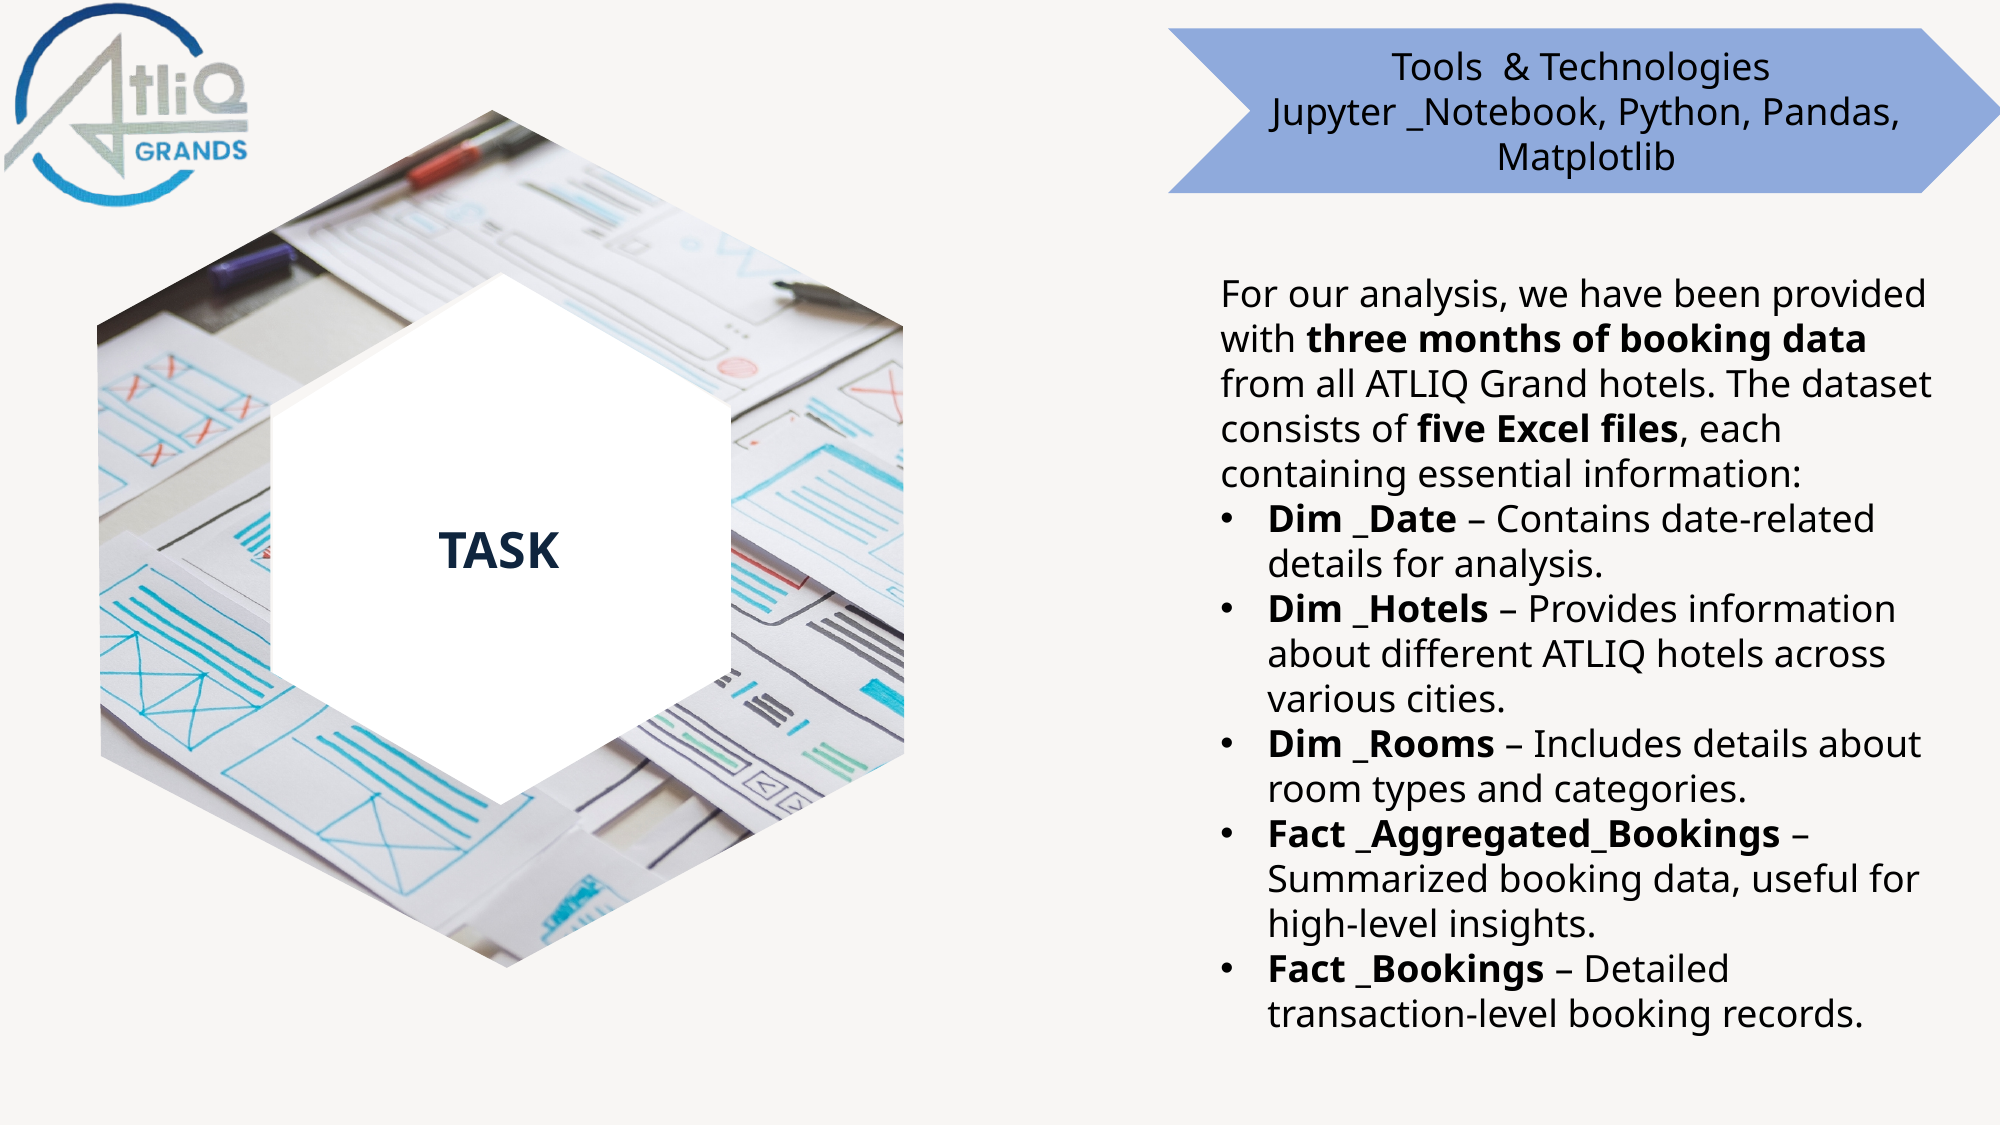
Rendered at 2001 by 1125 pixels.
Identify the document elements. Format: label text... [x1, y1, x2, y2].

text_box For our analysis, we have been provided with three months of booking data from all ATLIQ Grand hotels. The dataset consists of five Excel files, each containing essential information: Dim _Date – Contains date-related details for analysis. Dim _Hotels – Provides information about different ATLIQ hotels across various cities. Dim _Rooms – Includes details about room types and categories. Fact _Aggregated_Bookings – Summarized booking data, useful for high-level insights. Fact _Bookings – Detailed transaction-level booking records. [1205, 262, 1959, 1088]
picture [4, 0, 905, 968]
text_box Tools & Technologies Jupyter _Notebook, Python, Pandas, Matplotlib [1168, 28, 2000, 194]
